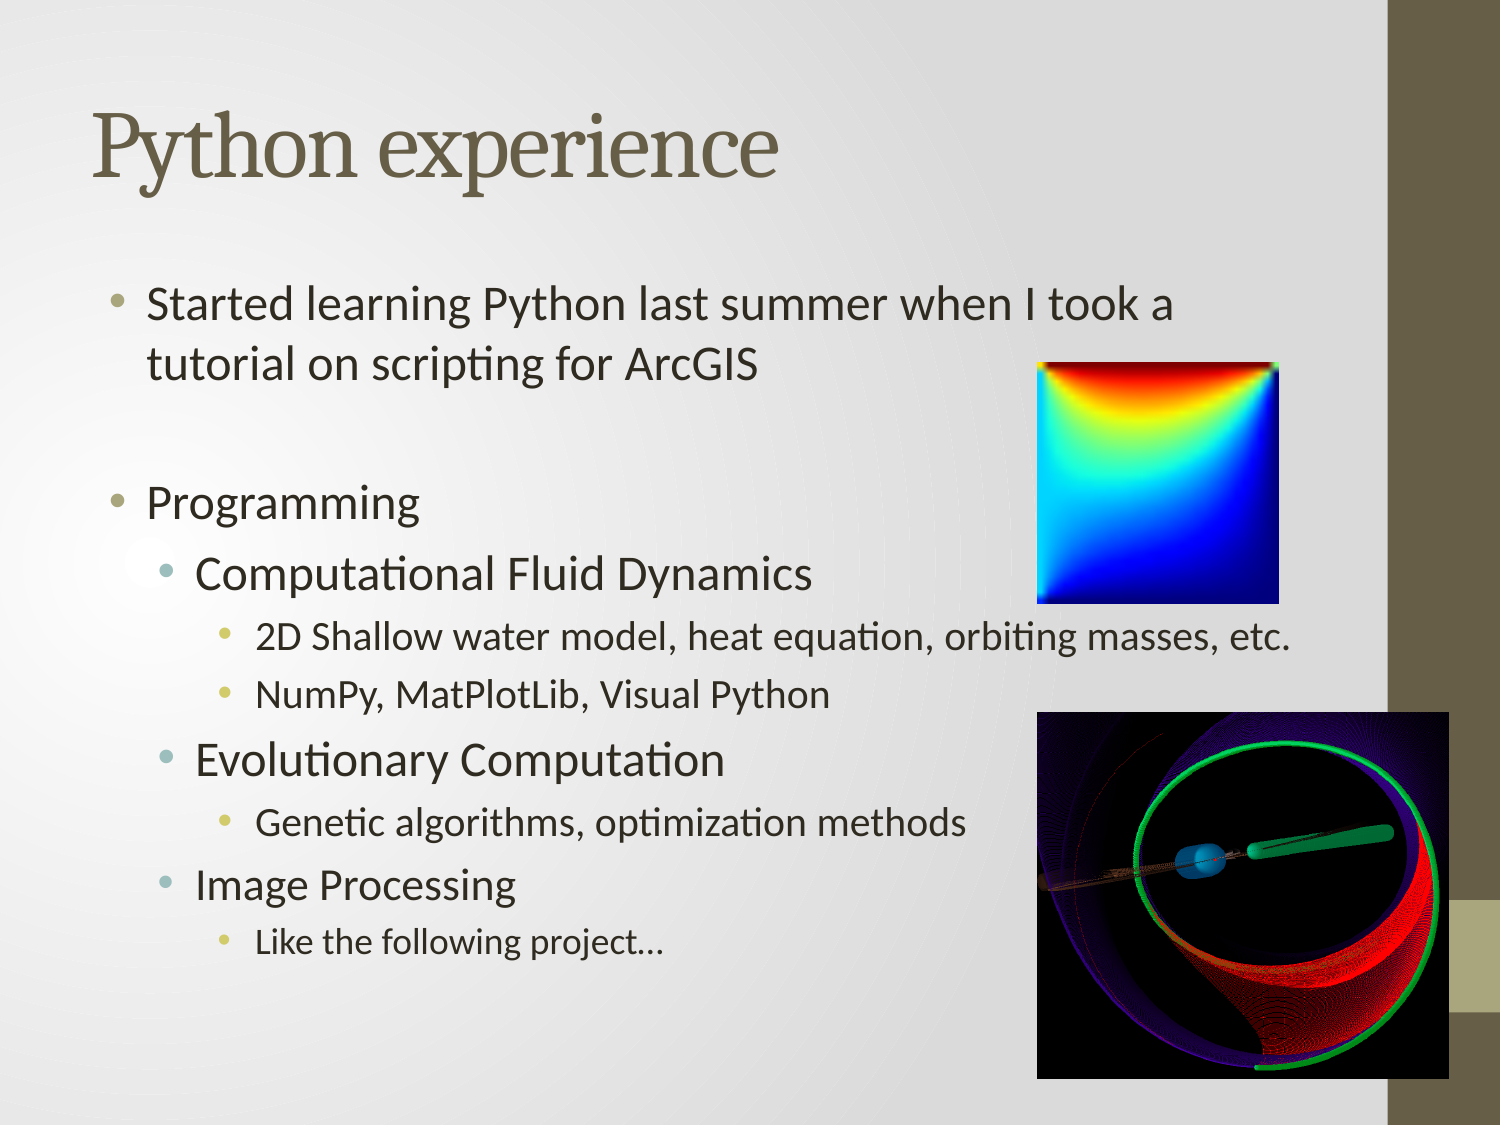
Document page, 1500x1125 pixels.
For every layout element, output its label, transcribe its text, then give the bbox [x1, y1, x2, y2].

picture [1036, 361, 1280, 605]
list Started learning Python last summer when I took a tutorial on scripting for ArcGIS Programming Computational Fluid Dynamics 2D Shallow water model, heat equation, orbiting masses, etc. NumPy, MatPlotLib, Visual Python Evolutionary Computation Genetic algorithms, optimization methods Image Processing Like the following project… [75, 262, 1325, 1050]
picture [1036, 711, 1450, 1080]
title Python experience [75, 45, 1325, 233]
